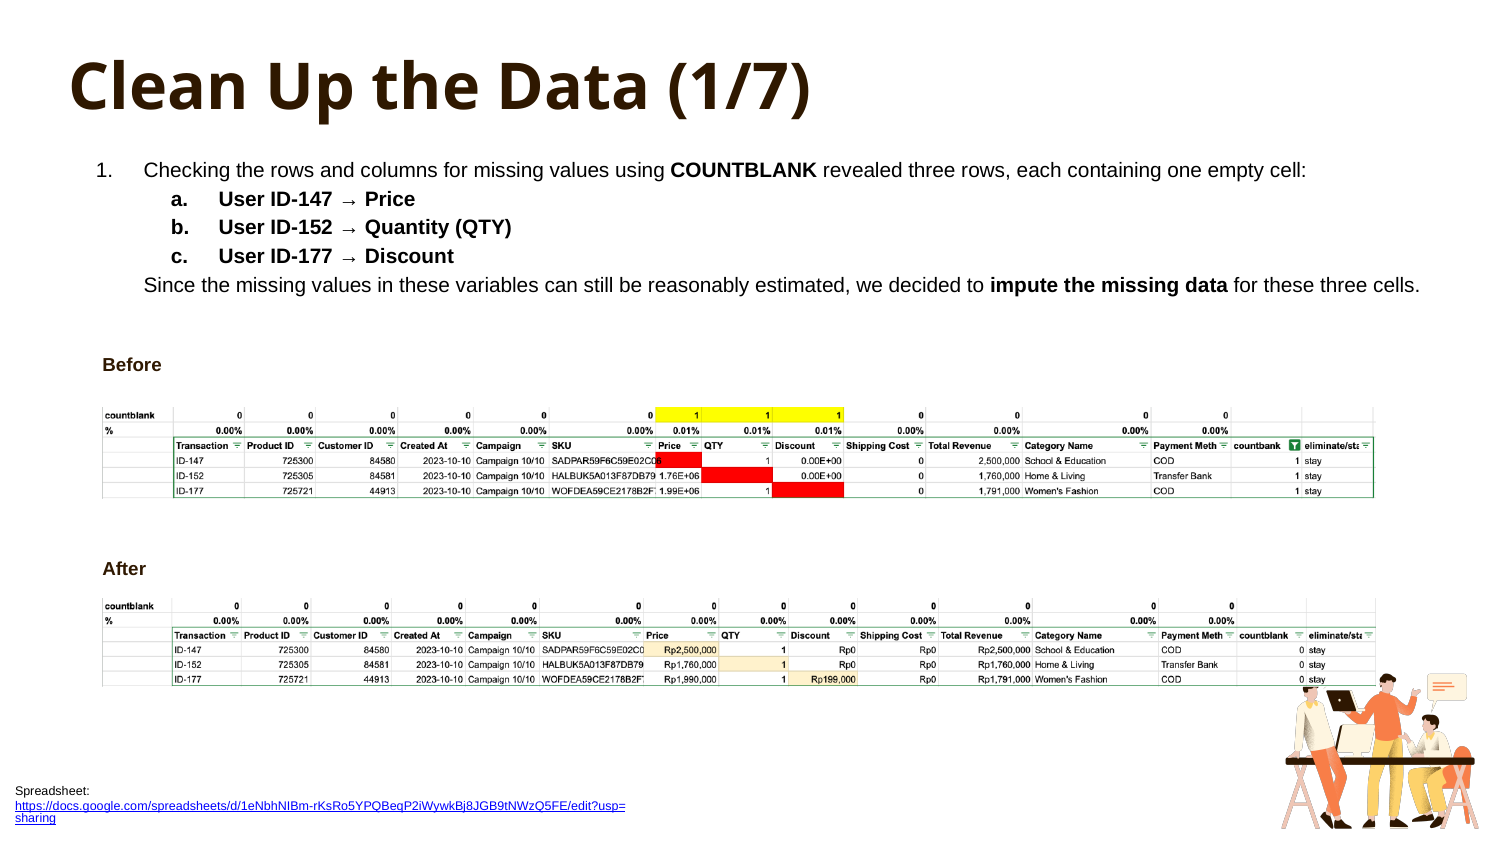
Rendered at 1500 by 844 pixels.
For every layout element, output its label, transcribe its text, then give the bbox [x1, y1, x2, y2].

picture [102, 597, 1376, 688]
text_box Spreadsheet: https://docs.google.com/spreadsheets/d/1eNbhNIBm-rKsRo5YPQBeqP2iWywkBj8JGB9tNWzQ5FE/edit?usp=sharing [0, 767, 645, 828]
text_box Clean Up the Data (1/7) [68, 44, 1041, 123]
text_box Before [102, 349, 815, 376]
text_box Checking the rows and columns for missing values using COUNTBLANK revealed three rows, each containing one empty cell: User ID-147 → Price User ID-152 → Quantity (QTY) User ID-177 → Discount Since the missing values in these variables can still be reasonably estimated, we decided to impute the missing data for these three cells. [68, 153, 1431, 297]
text_box [1281, 659, 1479, 829]
picture [102, 407, 1376, 499]
text_box After [102, 552, 815, 579]
